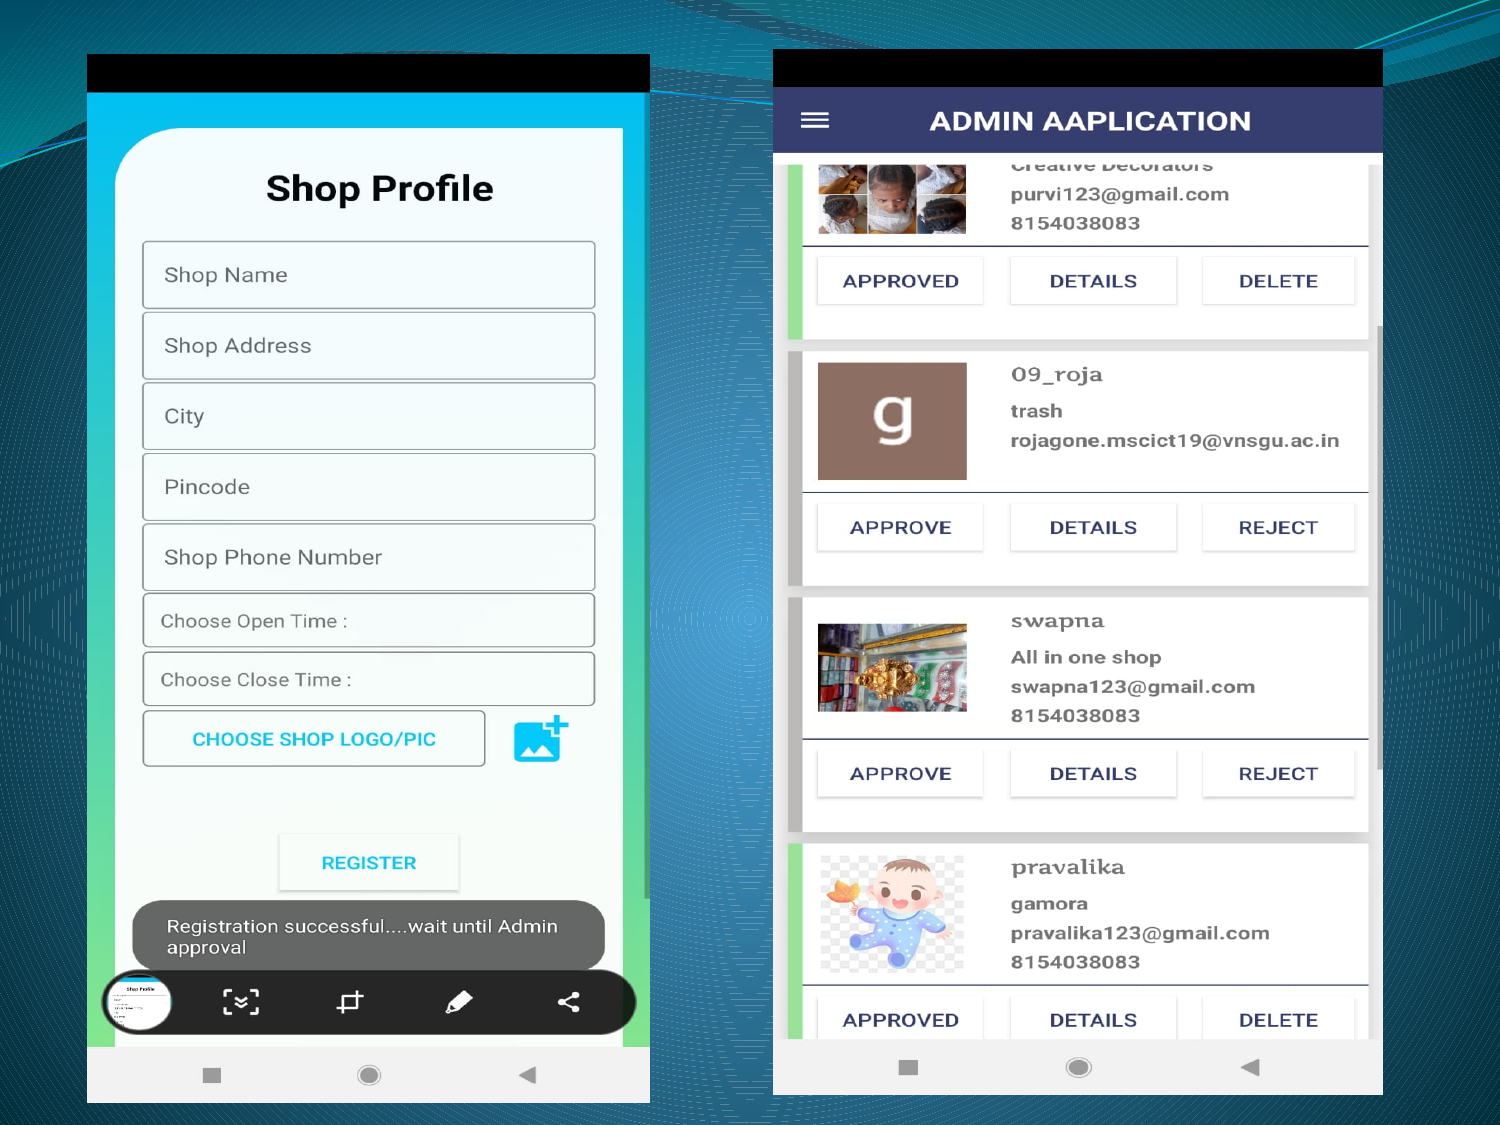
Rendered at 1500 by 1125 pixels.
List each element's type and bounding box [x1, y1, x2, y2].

picture [87, 128, 650, 1103]
picture [87, 54, 650, 92]
picture [773, 49, 1384, 1095]
